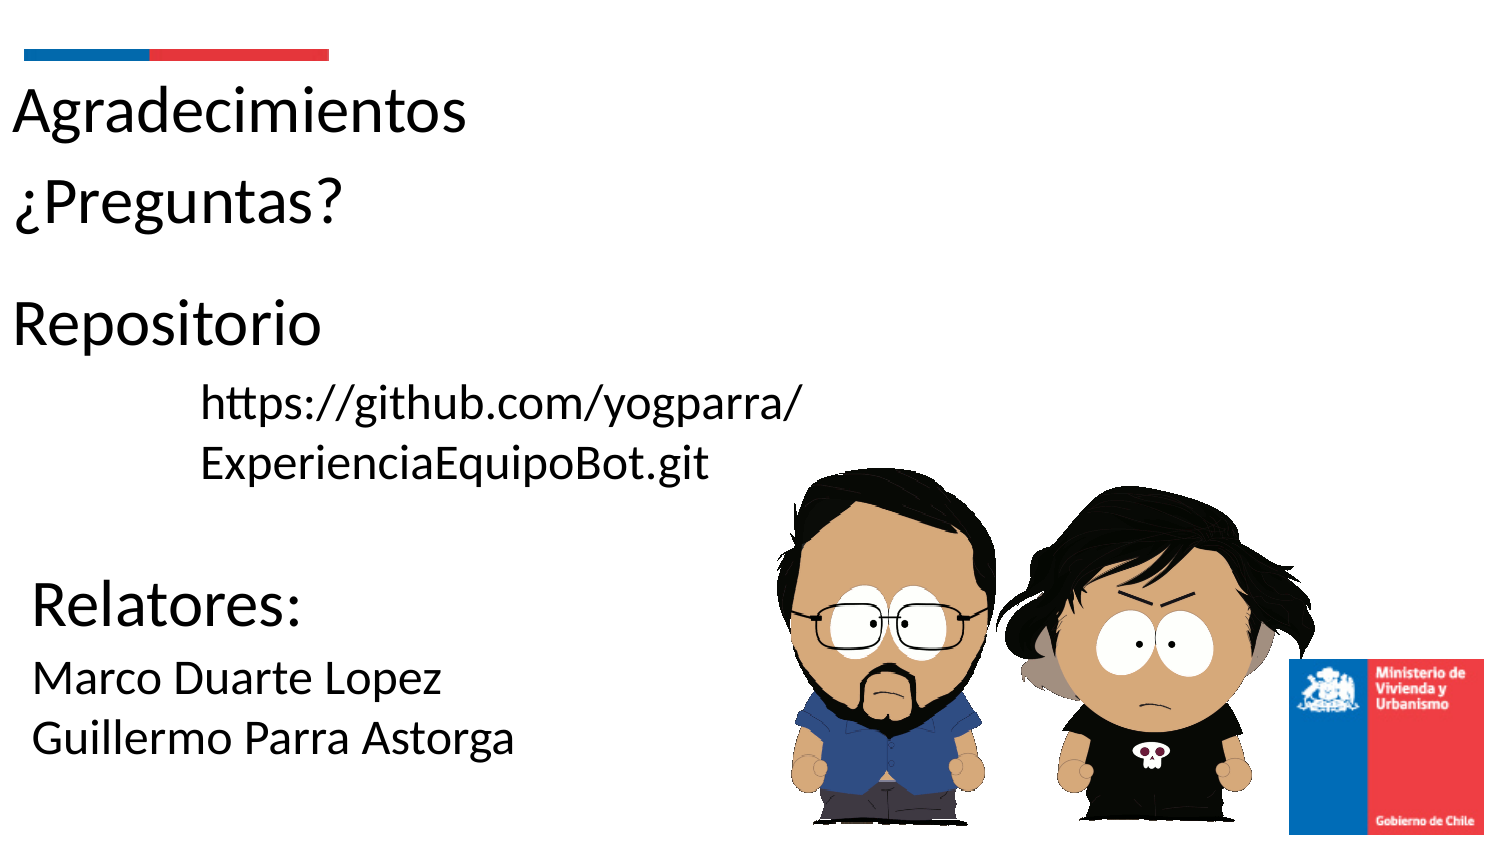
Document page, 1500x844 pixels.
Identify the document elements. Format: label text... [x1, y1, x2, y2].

text_box Relatores: [16, 555, 606, 636]
picture [24, 49, 329, 62]
text_box https://github.com/yogparra/ExperienciaEquipoBot.git [185, 361, 1334, 450]
text_box Agradecimientos [0, 61, 1147, 150]
text_box Repositorio [0, 274, 1147, 363]
picture [749, 456, 1484, 836]
text_box ¿Preguntas? [0, 153, 1147, 242]
text_box Marco Duarte Lopez Guillermo Parra Astorga [16, 636, 661, 794]
